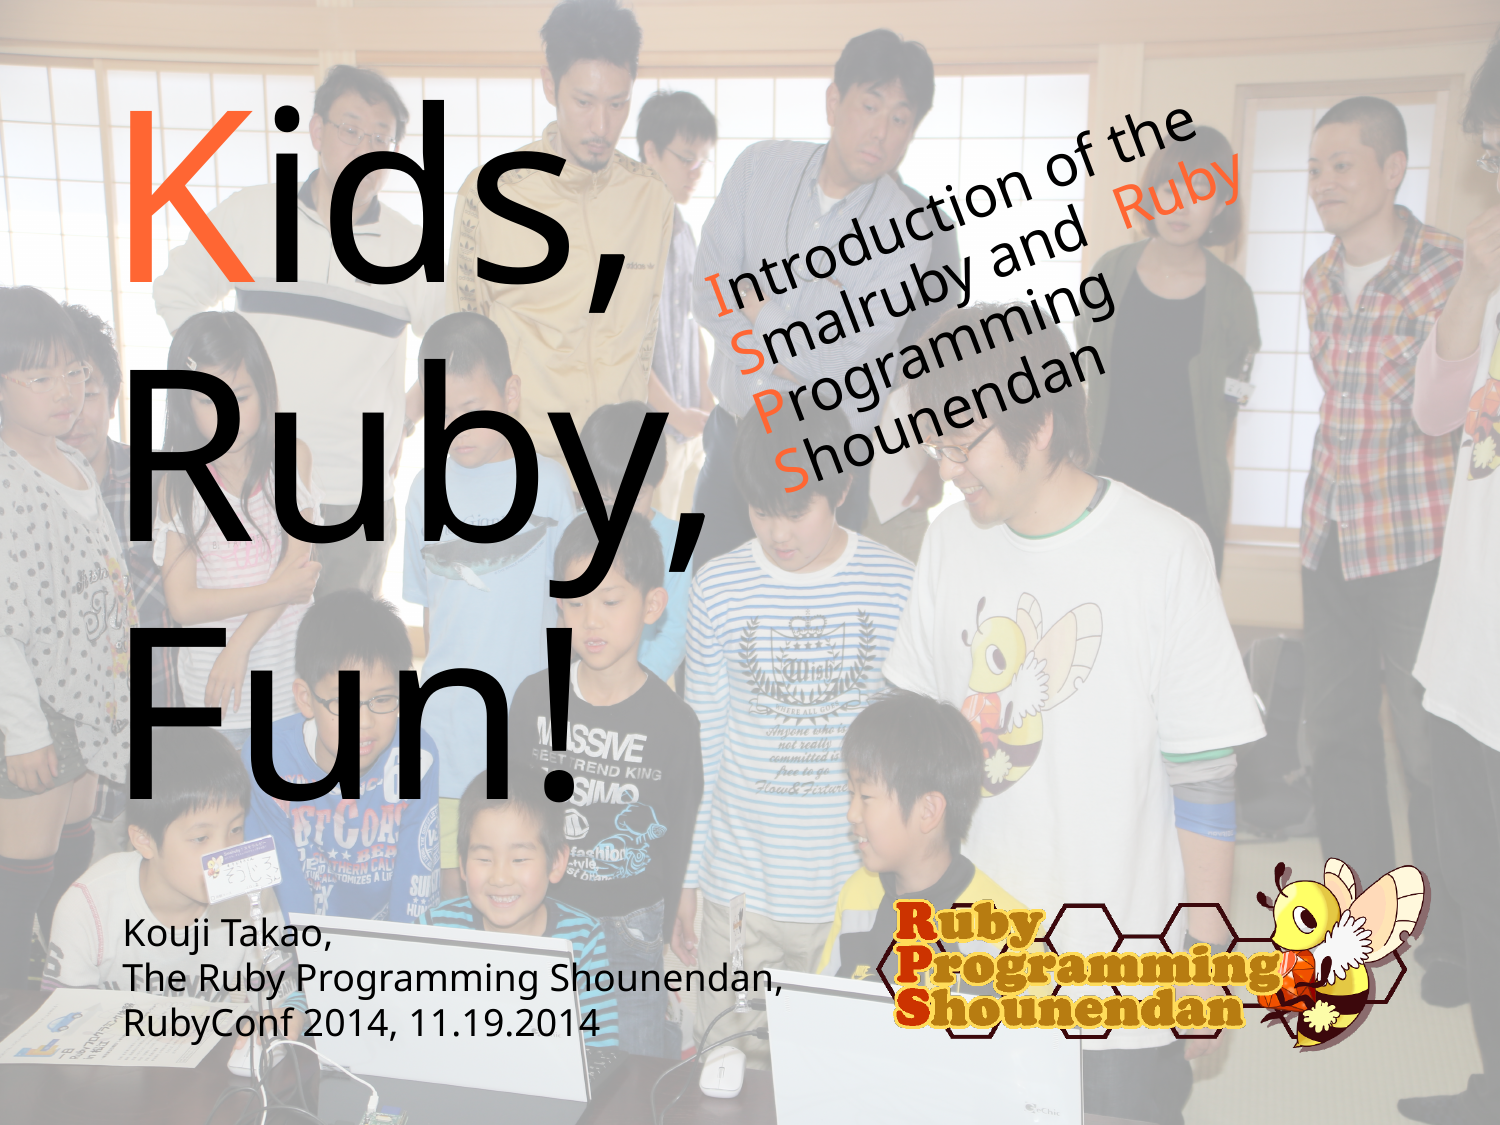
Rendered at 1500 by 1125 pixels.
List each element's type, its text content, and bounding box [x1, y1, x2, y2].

title Kids, Ruby, Fun! [93, 67, 1273, 807]
picture [875, 854, 1434, 1054]
text_box Kouji Takao, The Ruby Programming Shounendan, RubyConf 2014, 11.19.2014 [107, 902, 854, 1052]
subtitle Introduction of the Smalruby and Ruby Programming Shounendan [682, 8, 1483, 565]
